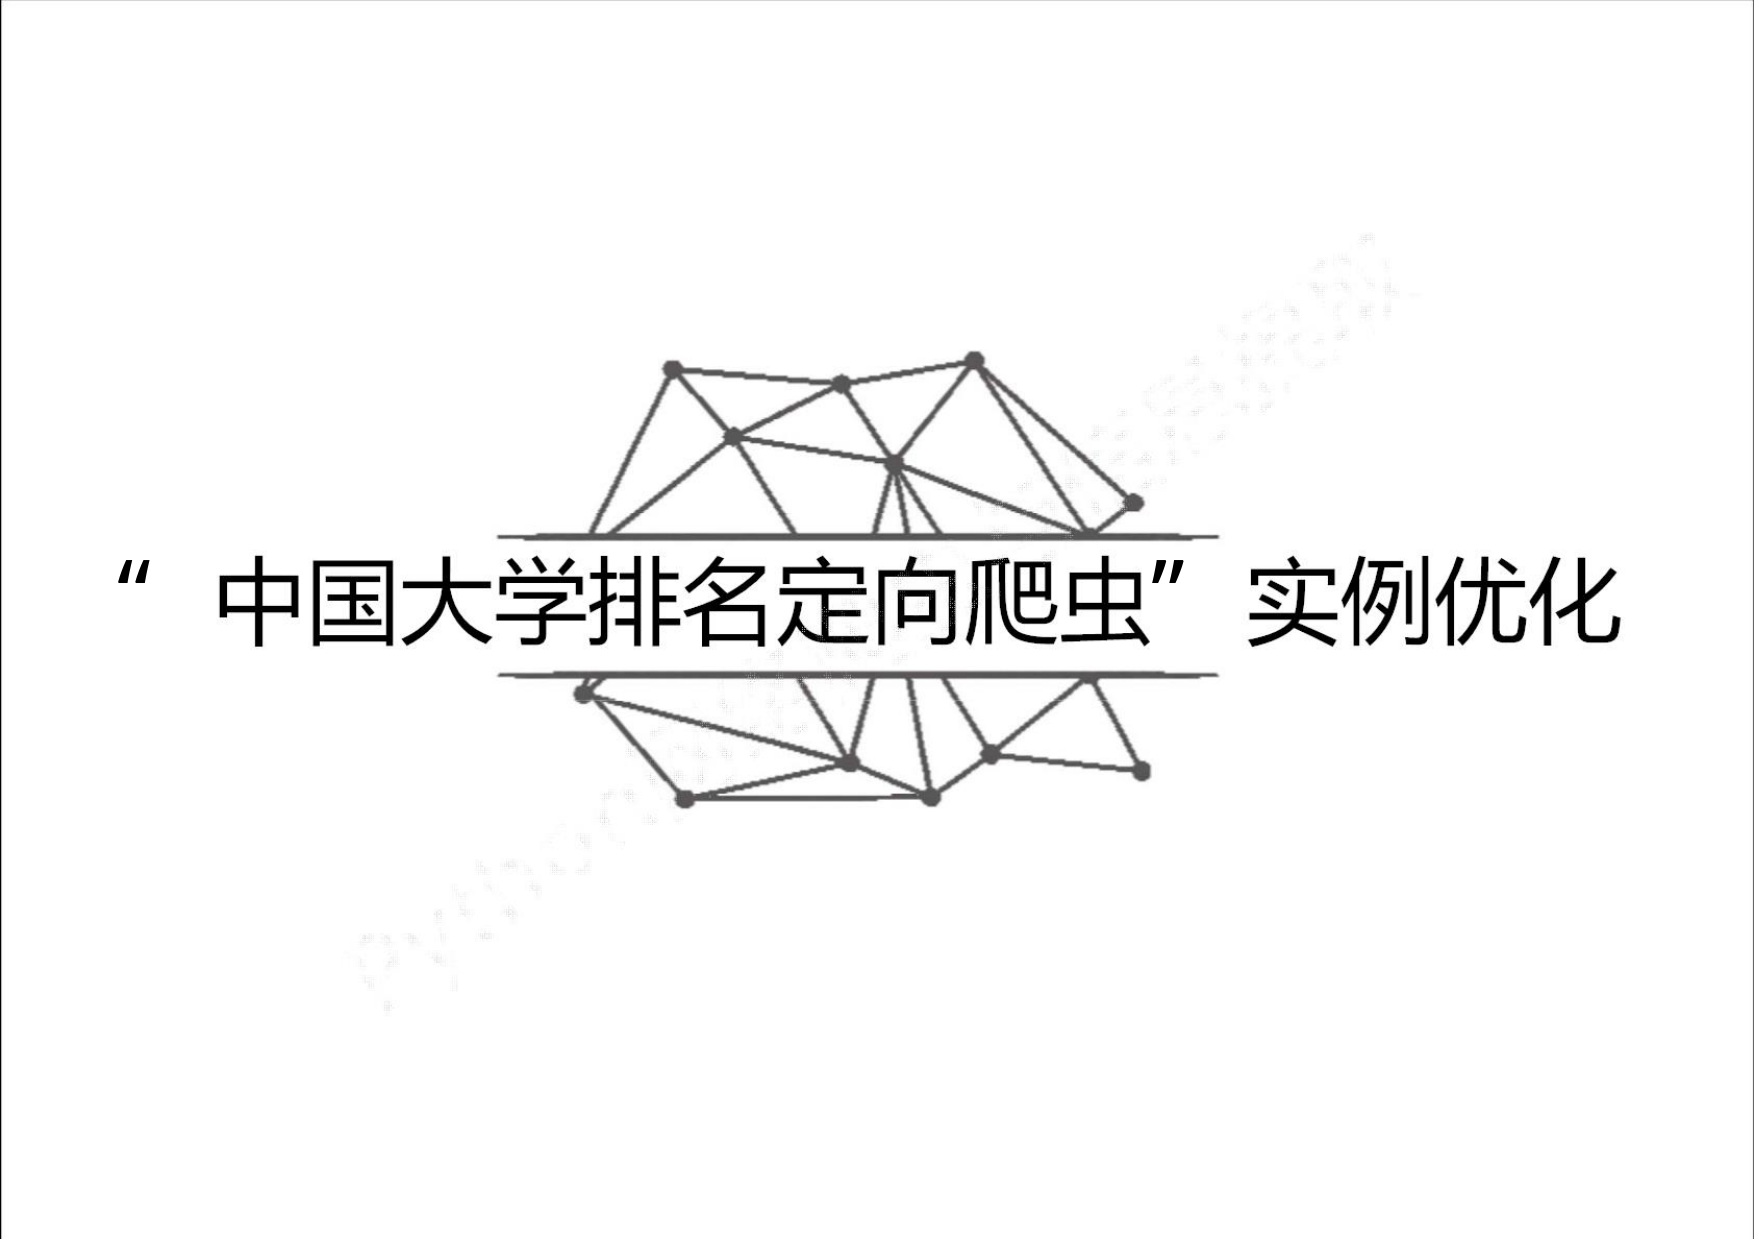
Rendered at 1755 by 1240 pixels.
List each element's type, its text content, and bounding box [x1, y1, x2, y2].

text_box ” [1151, 552, 1271, 647]
text_box [0, 0, 1754, 1239]
text_box “ [117, 552, 237, 647]
